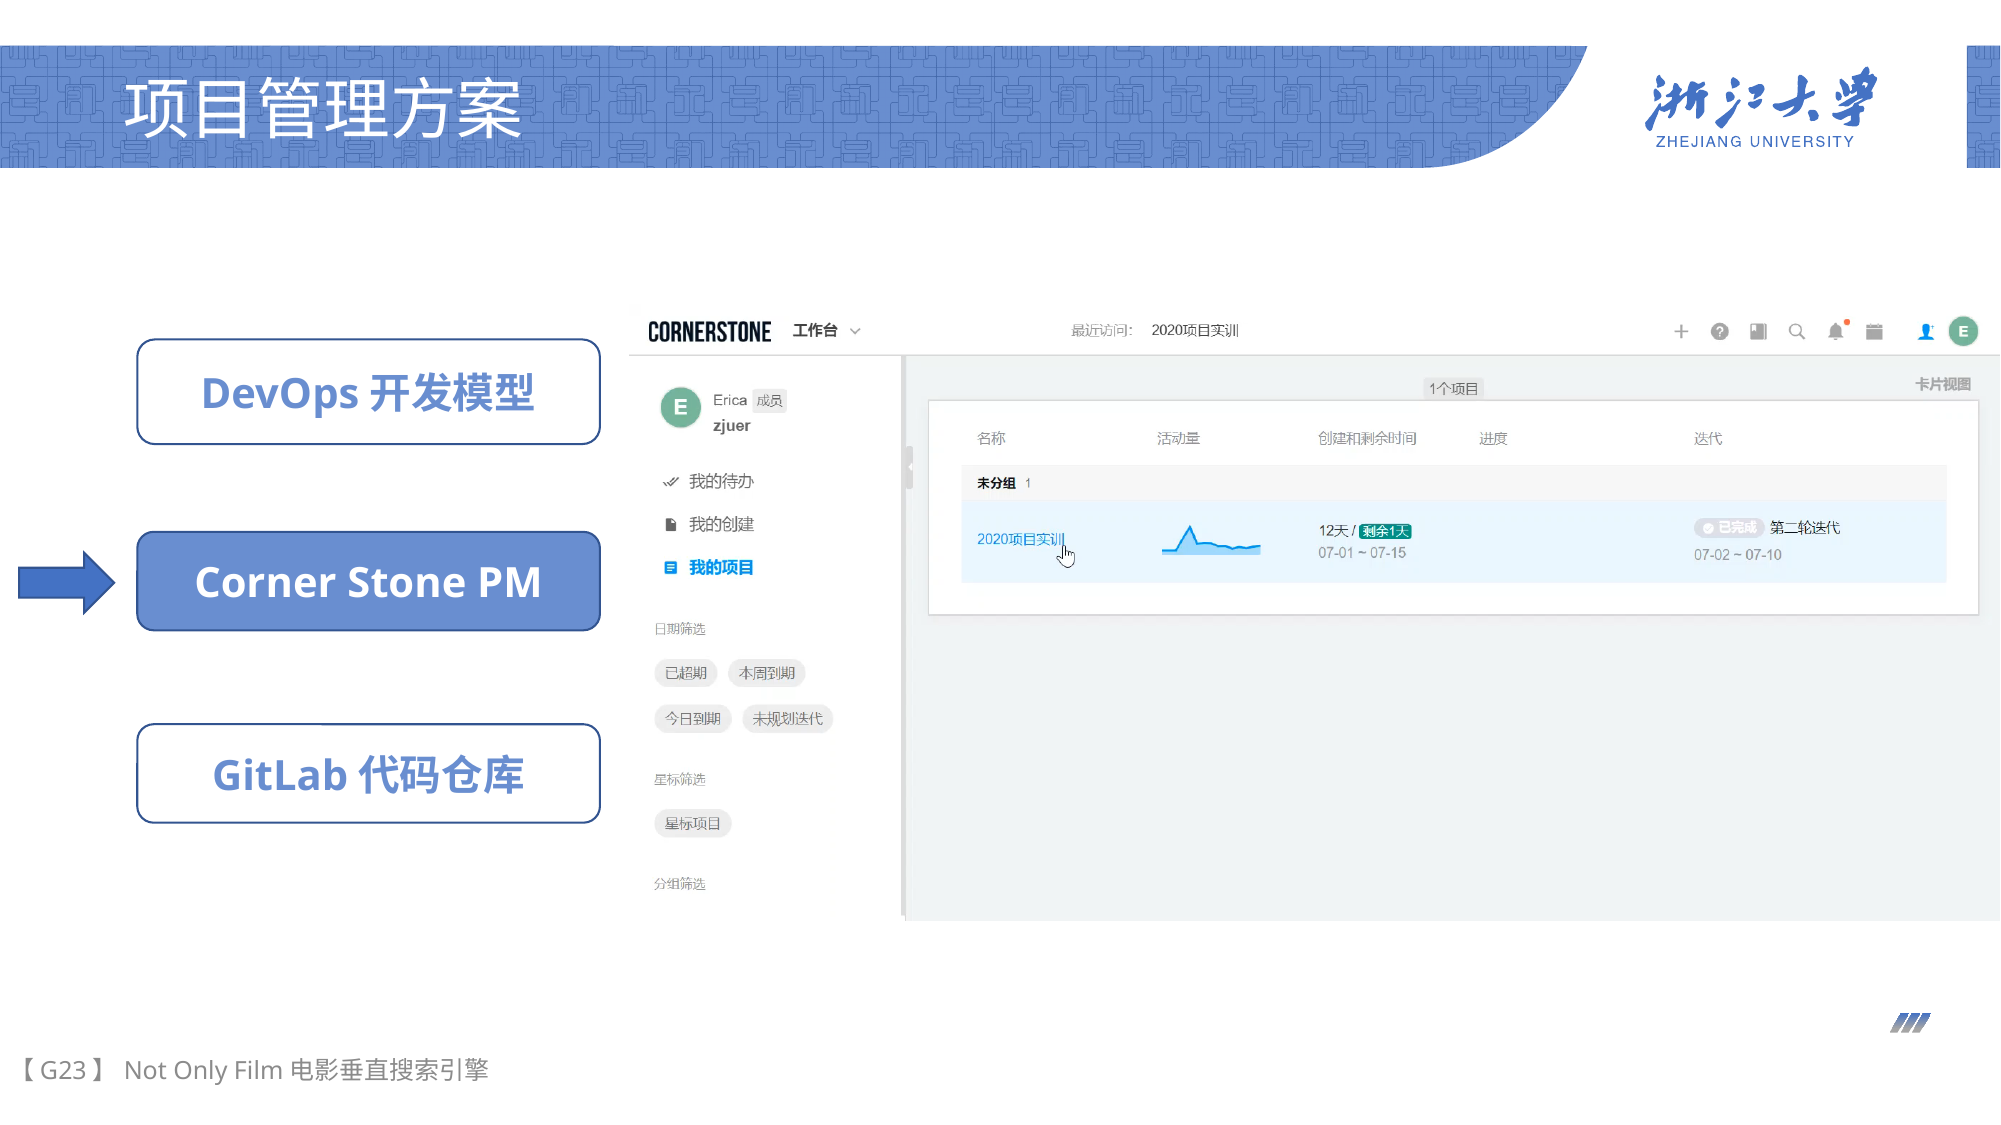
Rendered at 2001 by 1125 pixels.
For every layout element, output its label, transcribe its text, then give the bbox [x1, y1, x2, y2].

text_box GitLab代码仓库 [136, 723, 601, 824]
text_box DevOps开发模型 [136, 338, 601, 446]
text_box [628, 304, 2000, 922]
text_box [18, 550, 116, 616]
title 项目管理方案 [108, 54, 1399, 159]
footer 【G23】Not Only Film电影垂直搜索引擎 [0, 1039, 587, 1100]
text_box Corner Stone PM [136, 530, 601, 632]
